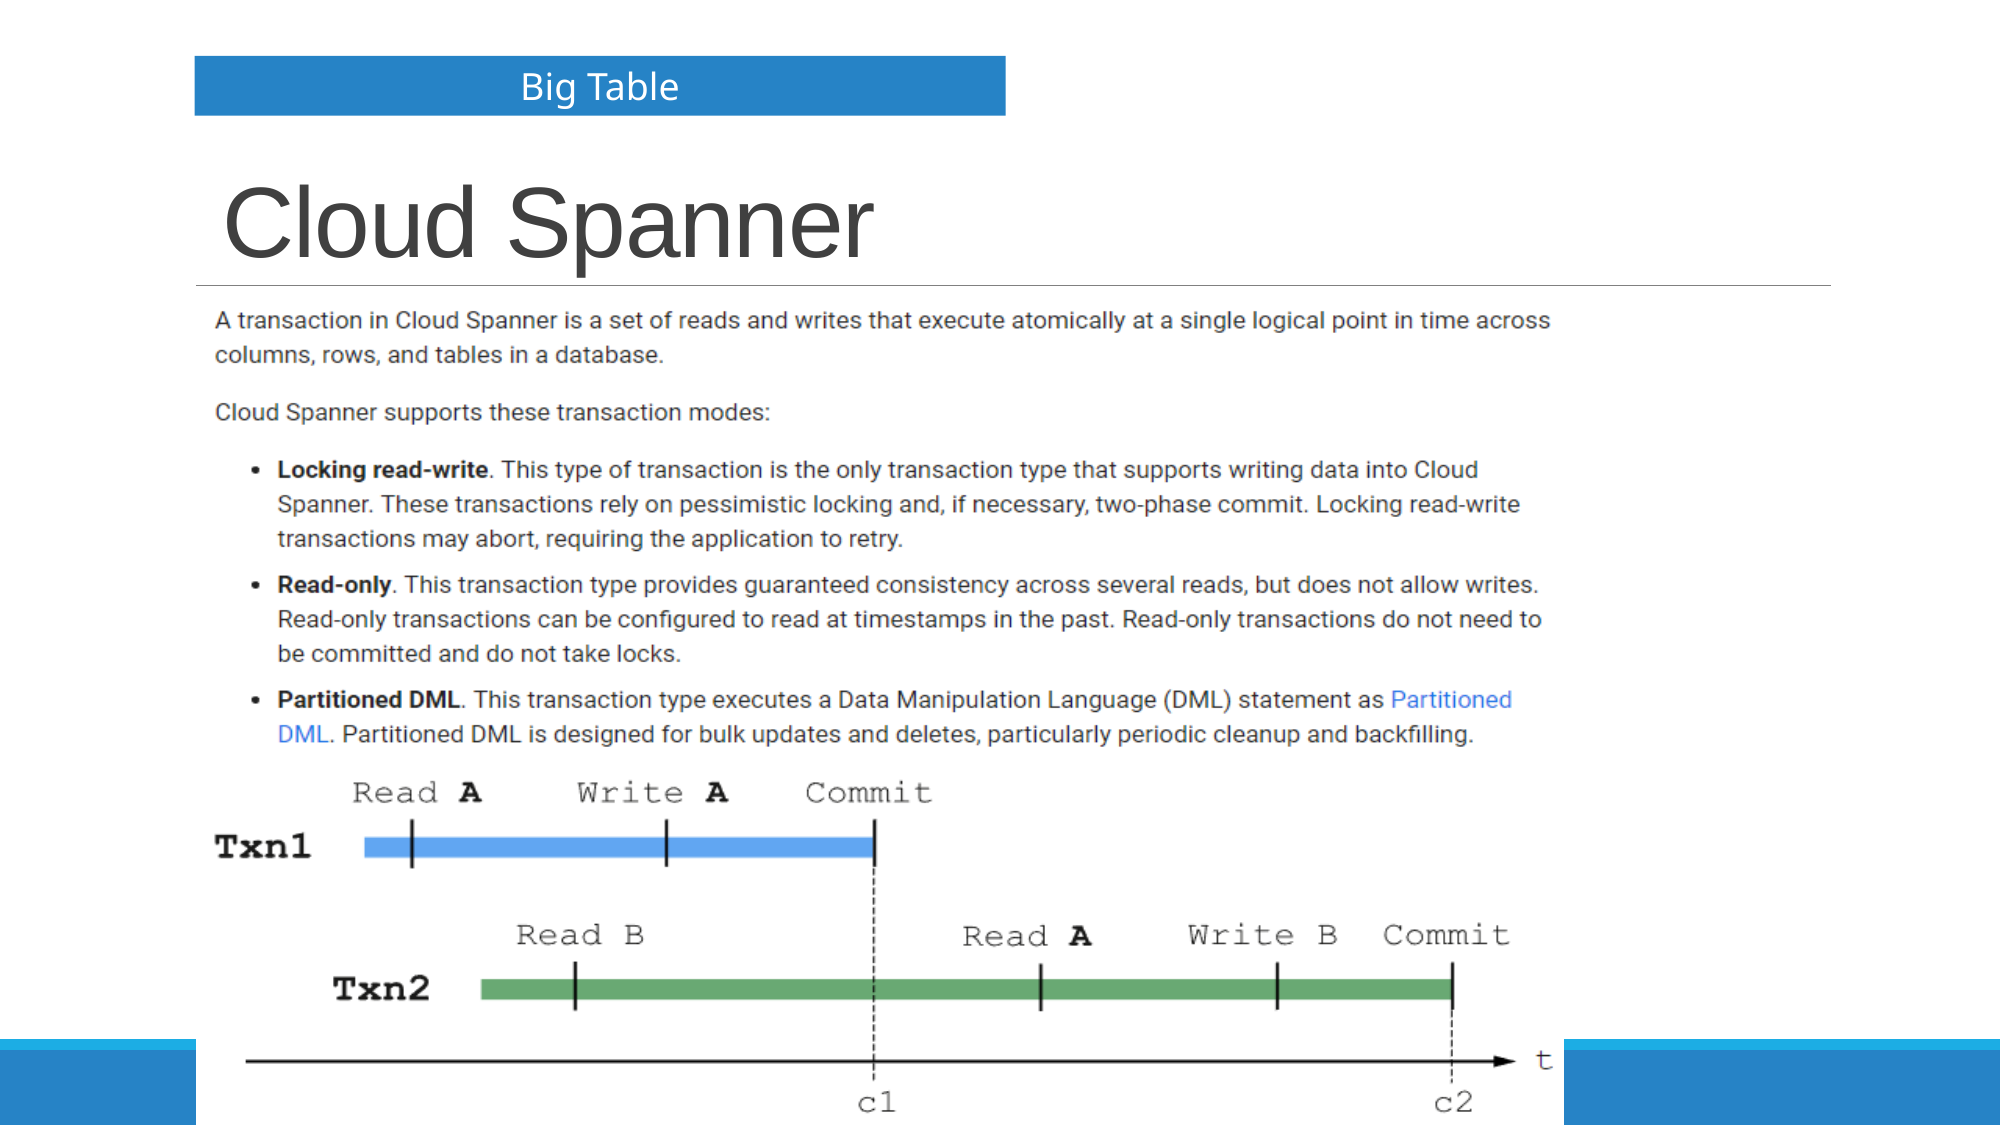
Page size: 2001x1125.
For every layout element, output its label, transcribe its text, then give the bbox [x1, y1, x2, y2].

text_box Big Table [194, 55, 1006, 116]
picture [193, 296, 1566, 1125]
title Cloud Spanner [180, 116, 1830, 285]
